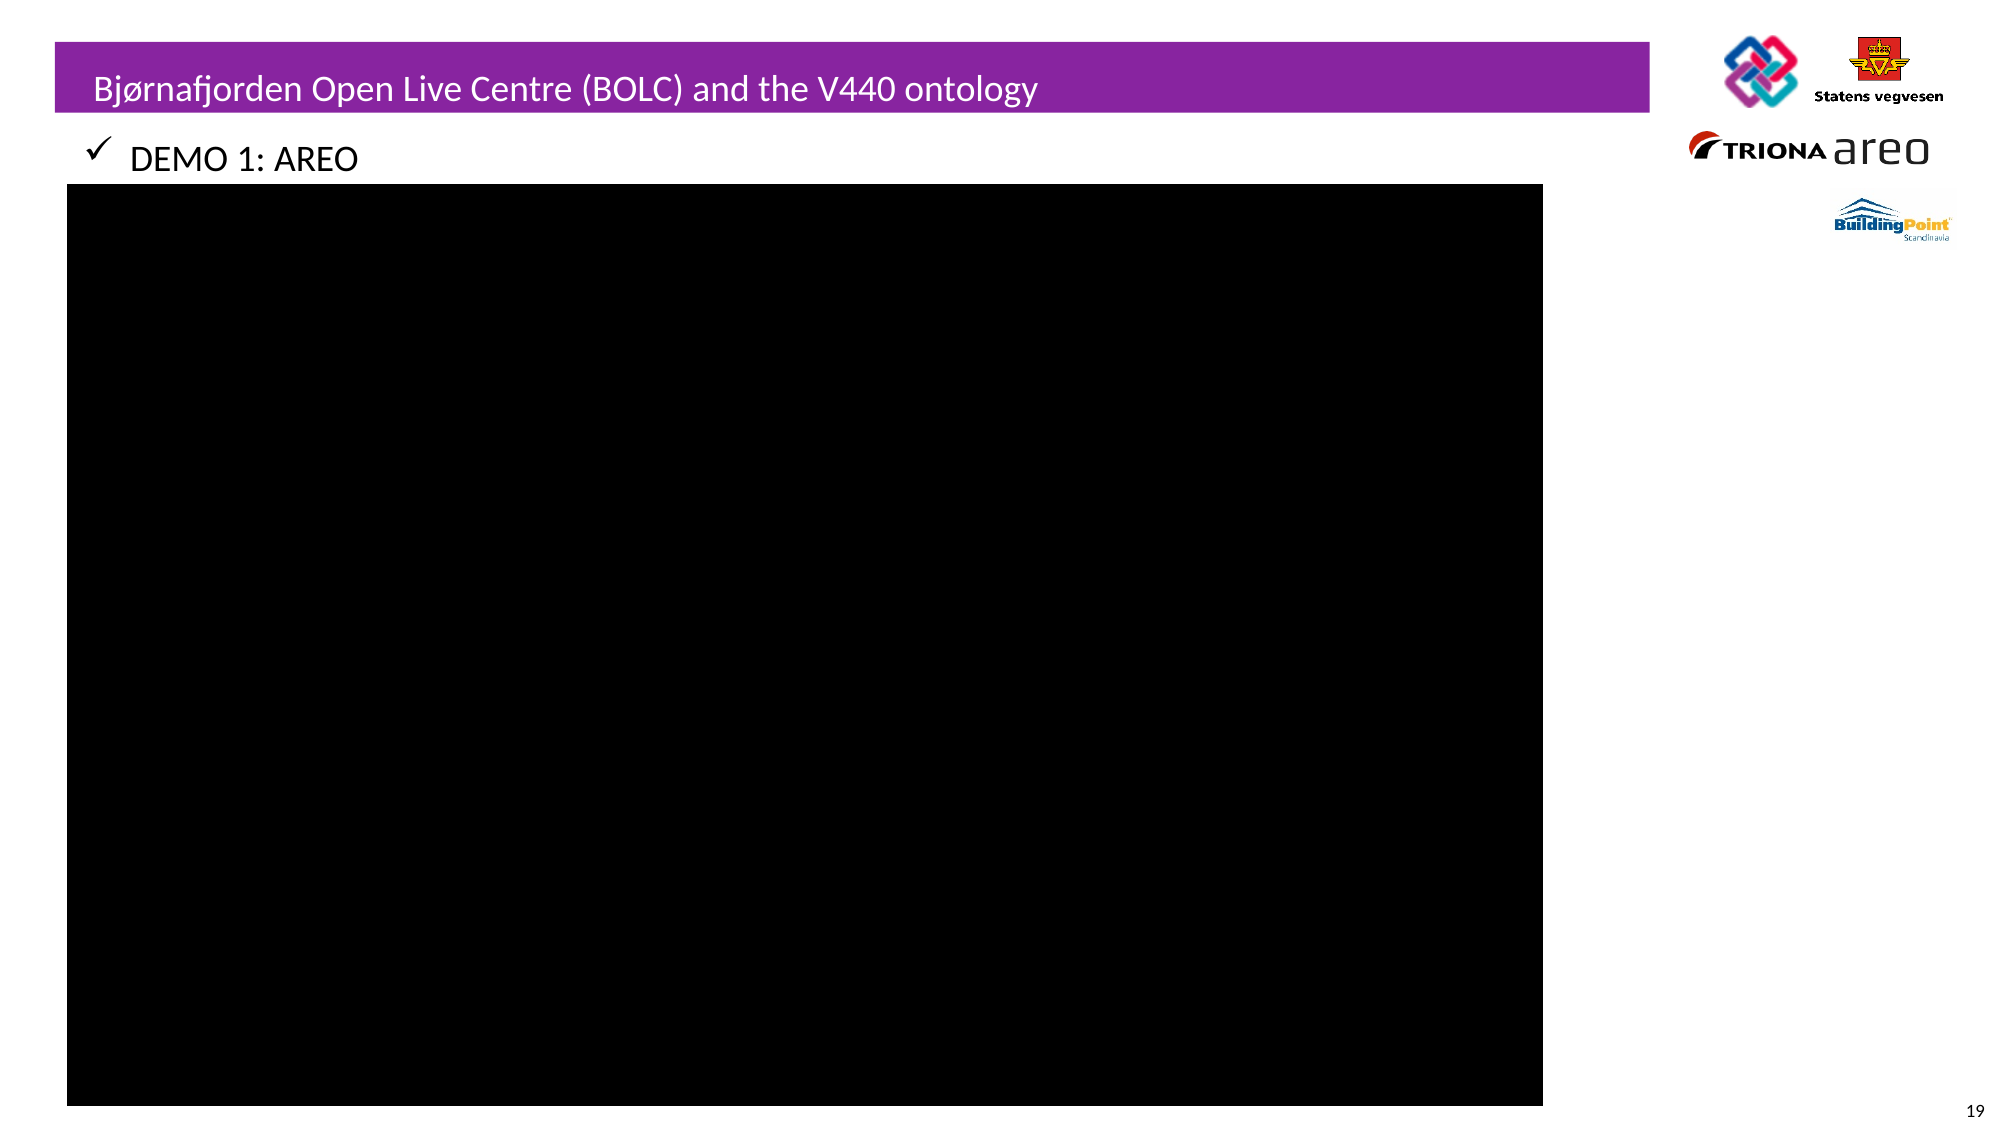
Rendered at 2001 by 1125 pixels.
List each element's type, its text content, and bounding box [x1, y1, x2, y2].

picture [1815, 37, 1943, 104]
text_box DEMO 1: AREO [68, 126, 374, 183]
picture [1720, 32, 1799, 110]
slide_number 19 [1942, 1094, 2000, 1125]
picture [1830, 188, 1957, 250]
picture [1689, 131, 1937, 173]
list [66, 183, 1544, 1107]
